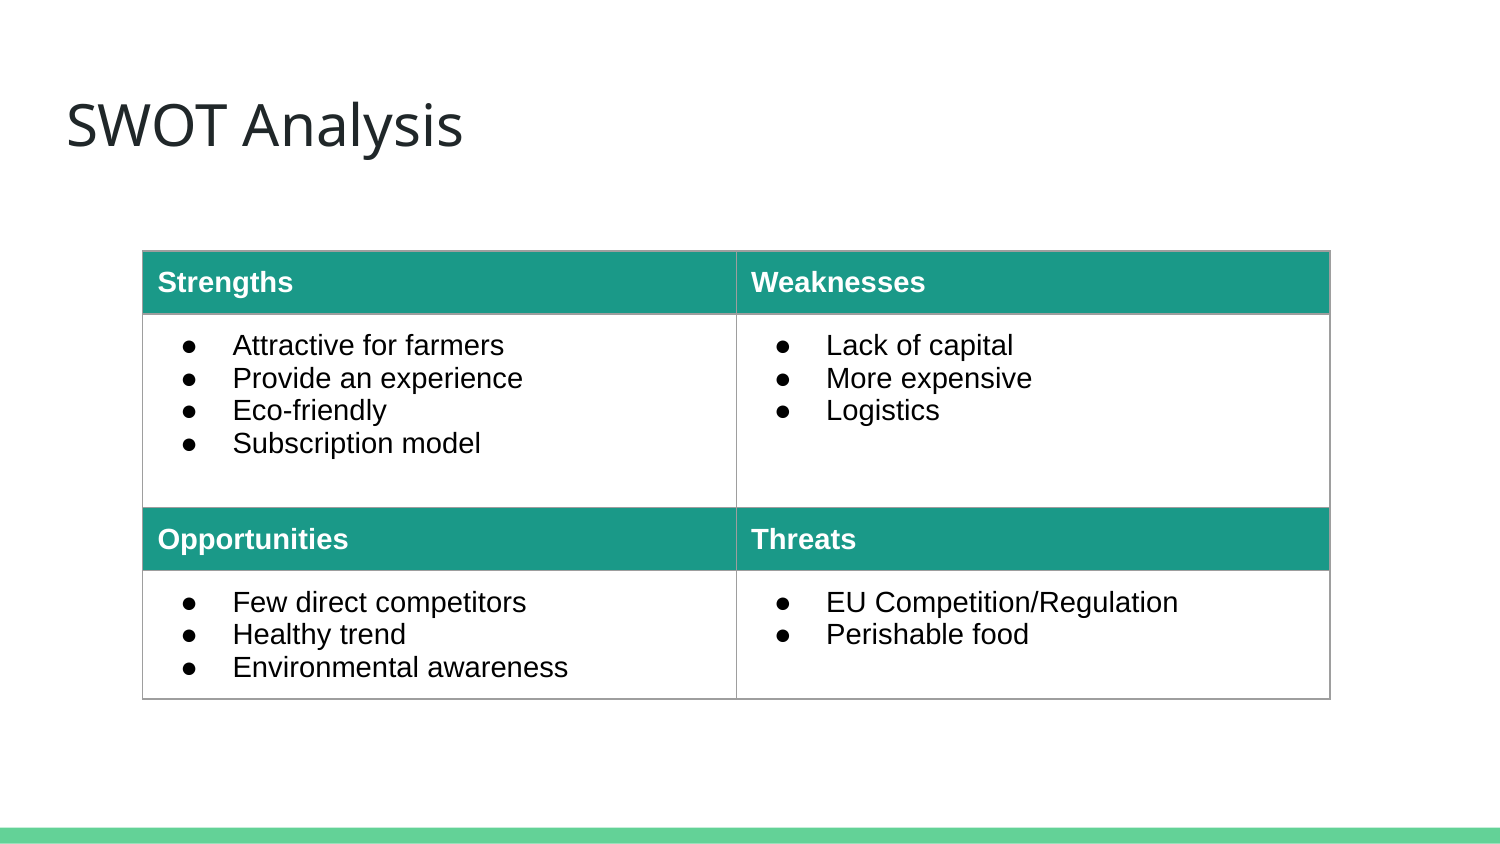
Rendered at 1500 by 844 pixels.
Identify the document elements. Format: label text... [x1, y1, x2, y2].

table_cell Attractive for farmers Provide an experience Eco-friendly Subscription model [143, 315, 736, 507]
table_cell Few direct competitors Healthy trend Environmental awareness [143, 571, 736, 698]
table_header Weaknesses [737, 252, 1329, 313]
table_cell EU Competition/Regulation Perishable food [737, 571, 1329, 698]
table_header Strengths [143, 252, 736, 313]
table_cell Lack of capital More expensive Logistics [737, 315, 1329, 507]
table_cell Threats [737, 508, 1329, 570]
table_cell Opportunities [143, 508, 736, 570]
title SWOT Analysis [51, 72, 1449, 167]
